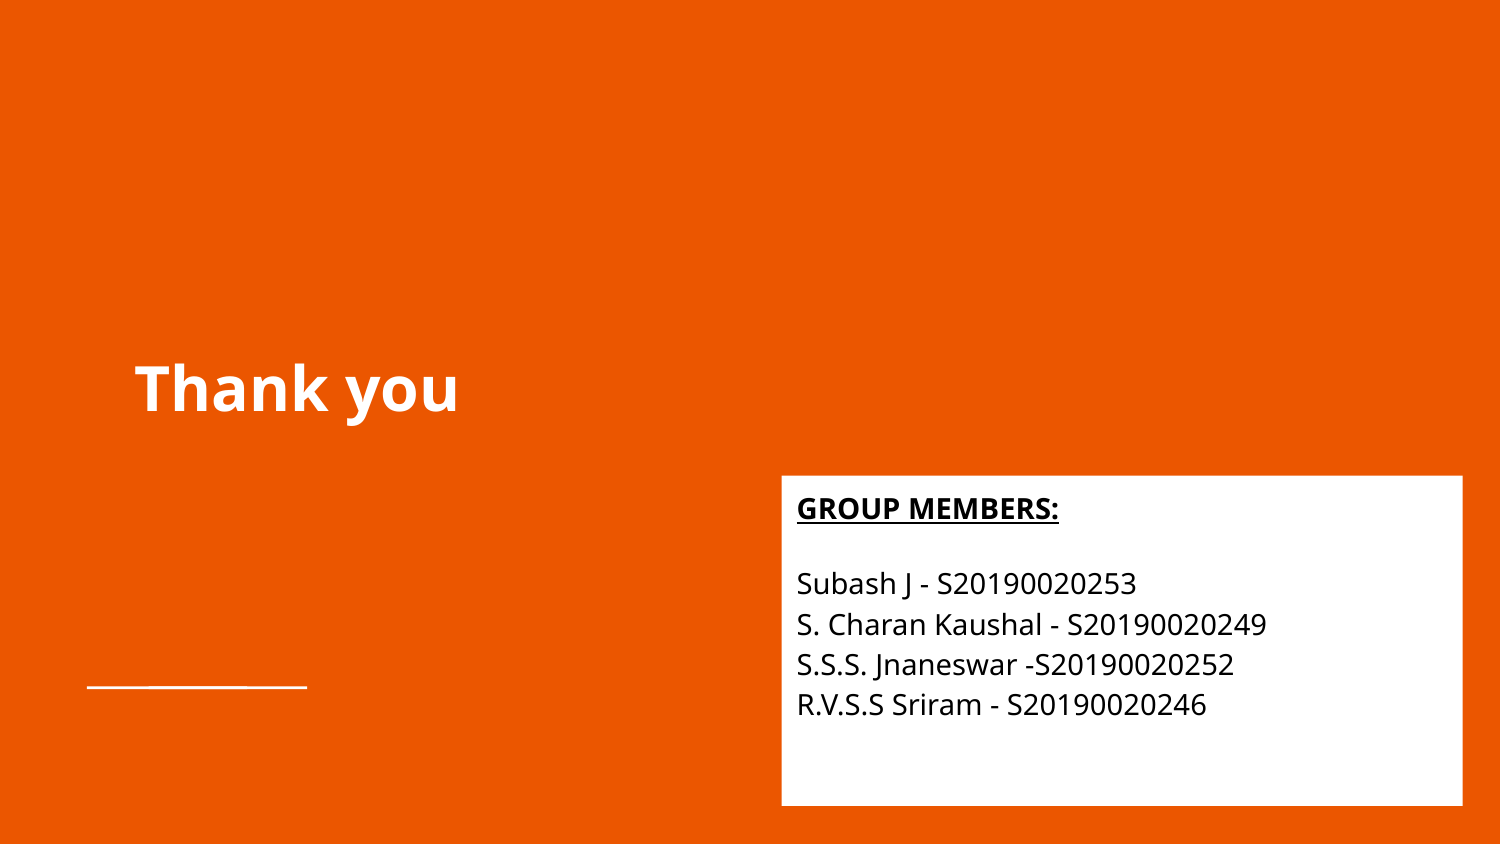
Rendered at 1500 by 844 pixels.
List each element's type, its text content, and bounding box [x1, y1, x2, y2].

title Thank you [119, 141, 1272, 632]
text_box GROUP MEMBERS: Subash J - S20190020253 S. Charan Kaushal - S20190020249 S.S.S. Jnaneswar -S20190020252 R.V.S.S Sriram - S20190020246 [781, 475, 1463, 806]
